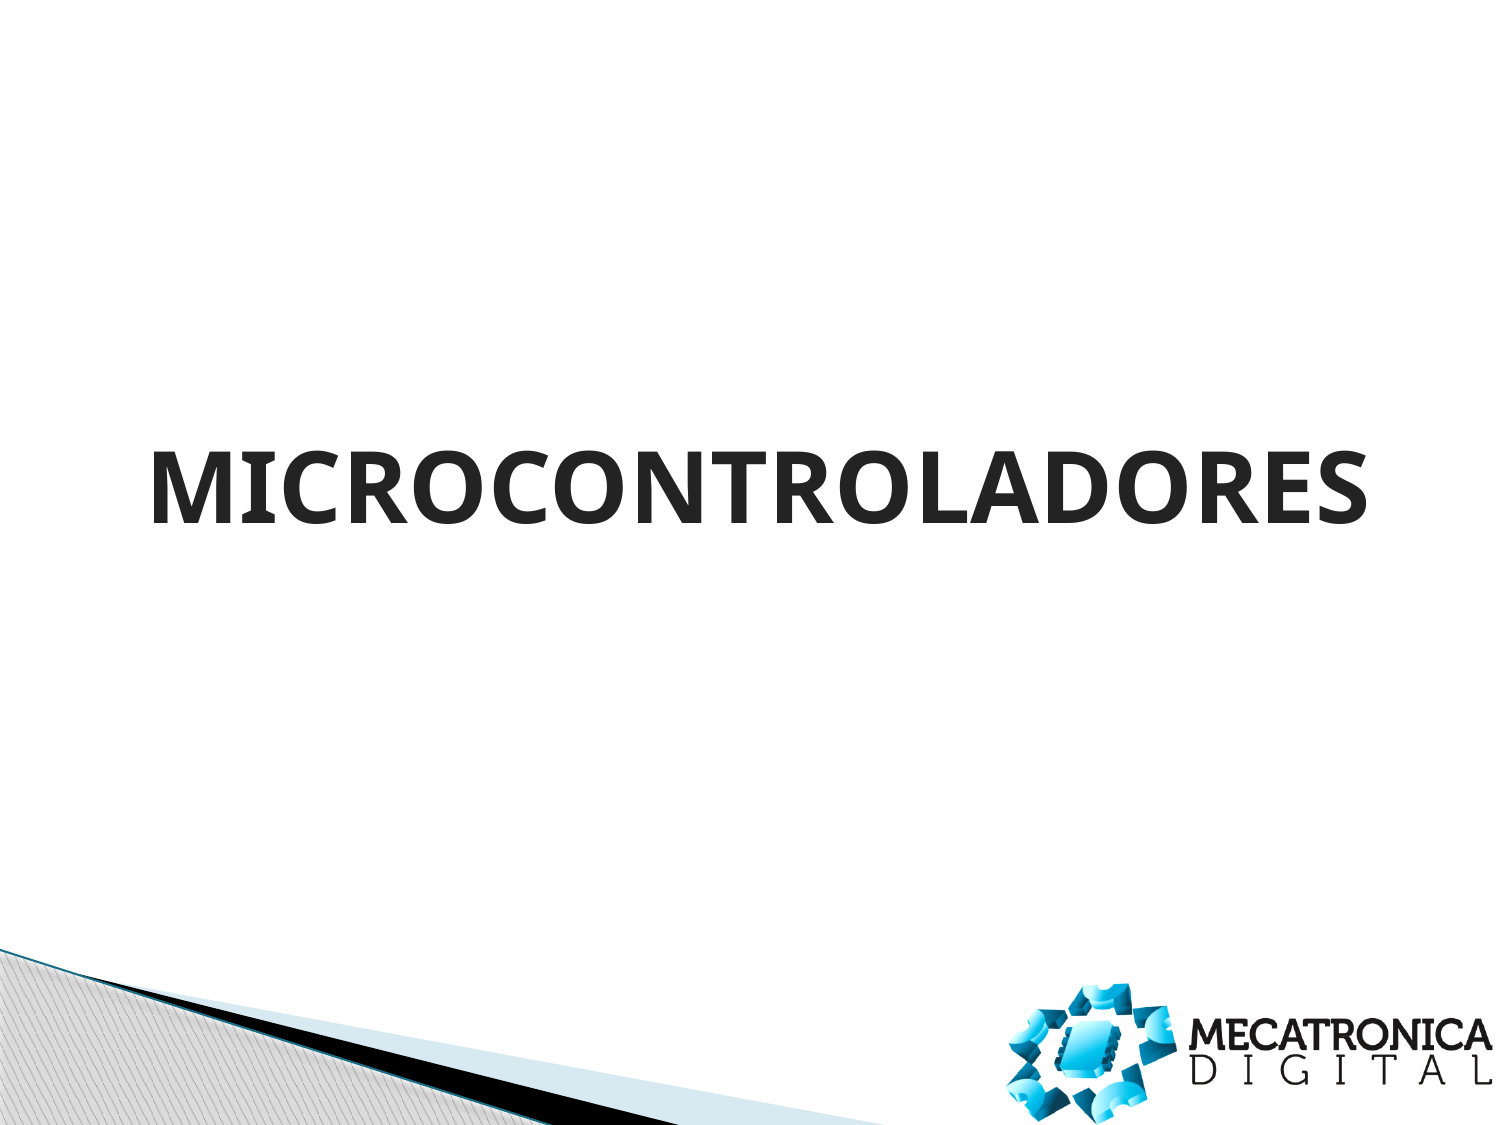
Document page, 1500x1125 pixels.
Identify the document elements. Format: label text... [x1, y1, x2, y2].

text_box MICROCONTROLADORES [25, 322, 1416, 645]
picture [997, 978, 1500, 1125]
